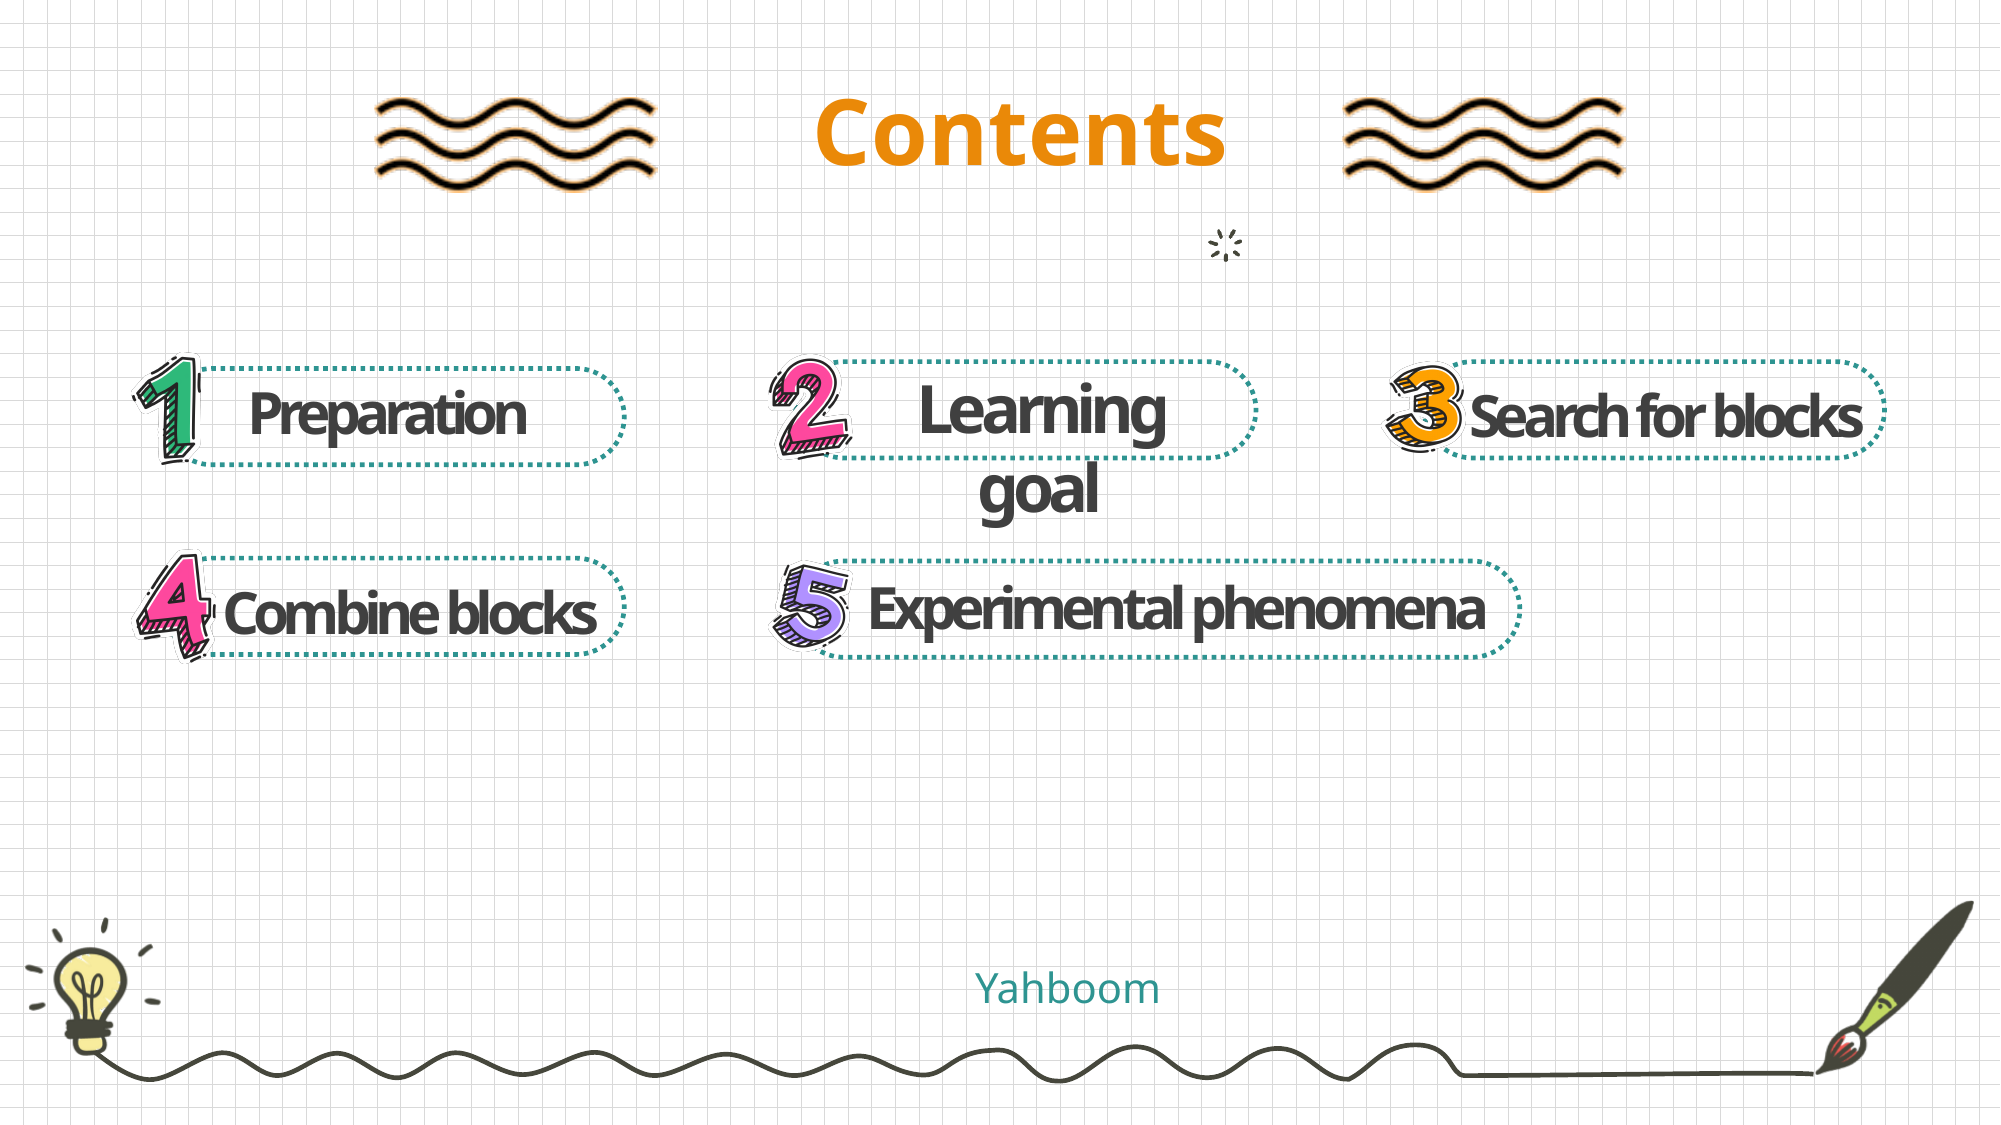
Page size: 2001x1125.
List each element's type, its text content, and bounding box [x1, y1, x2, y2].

text_box [185, 1043, 1814, 1083]
picture [374, 97, 658, 193]
picture [1342, 97, 1626, 193]
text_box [795, 560, 1520, 658]
text_box Yahboom [960, 954, 1189, 1020]
picture [1381, 361, 1466, 453]
picture [1208, 229, 1242, 262]
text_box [1424, 361, 1885, 458]
picture [768, 354, 853, 460]
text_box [853, 359, 1256, 458]
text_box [0, 893, 185, 1125]
text_box Contents [798, 66, 1243, 192]
picture [1816, 894, 1973, 1081]
picture [131, 352, 201, 465]
picture [768, 560, 853, 652]
picture [131, 549, 216, 664]
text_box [201, 368, 625, 465]
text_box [215, 558, 625, 655]
